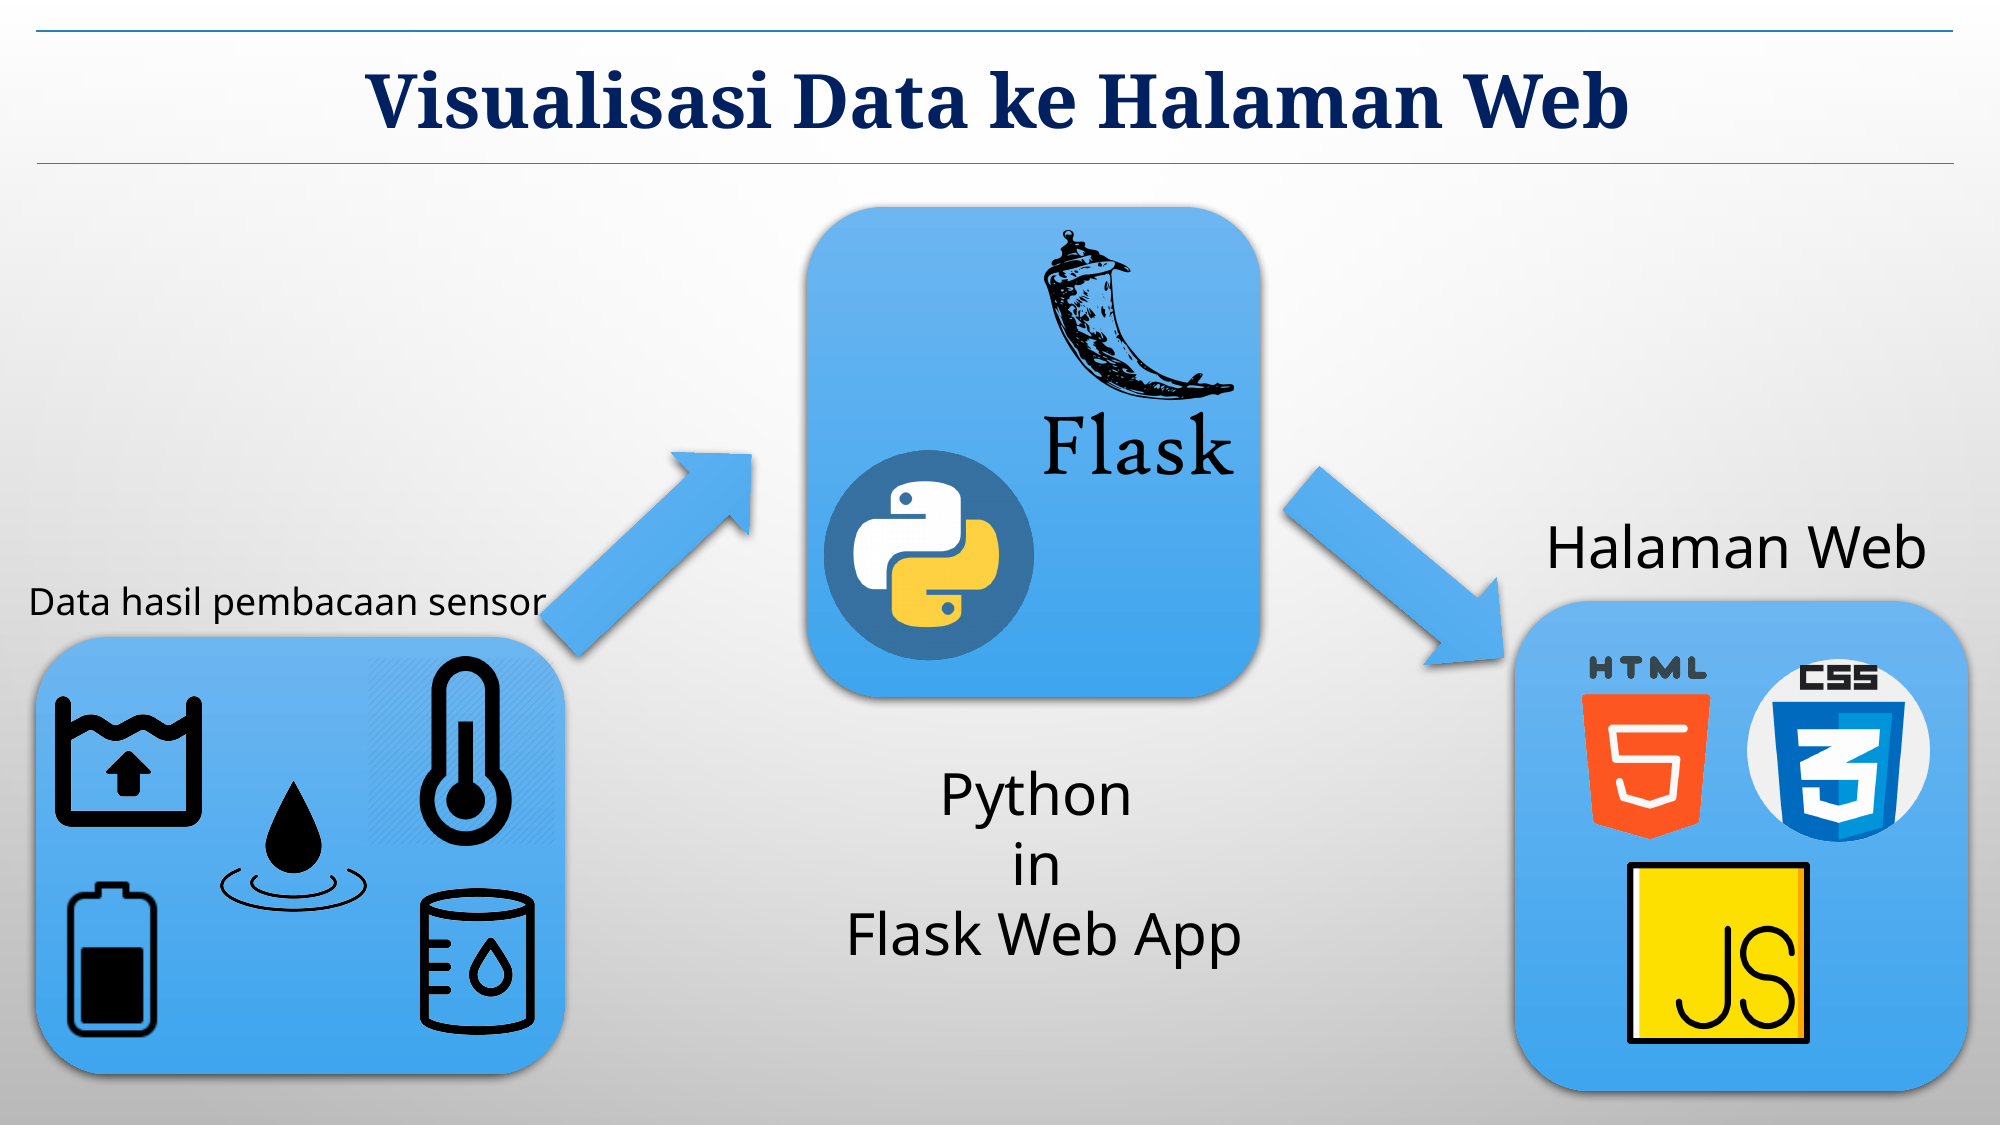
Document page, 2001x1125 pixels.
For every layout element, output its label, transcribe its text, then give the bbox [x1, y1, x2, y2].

text_box [1283, 466, 1504, 665]
text_box [807, 206, 1261, 697]
picture [0, 0, 2000, 53]
picture [0, 144, 2000, 1125]
text_box [1514, 601, 1968, 1092]
text_box Visualisasi Data ke Halaman Web [0, 53, 2000, 144]
text_box Halaman Web [1530, 502, 1944, 588]
text_box Data hasil pembacaan sensor [13, 570, 563, 631]
text_box [554, 452, 752, 657]
text_box [35, 637, 566, 1075]
text_box Python in Flask Web App [830, 750, 1258, 975]
